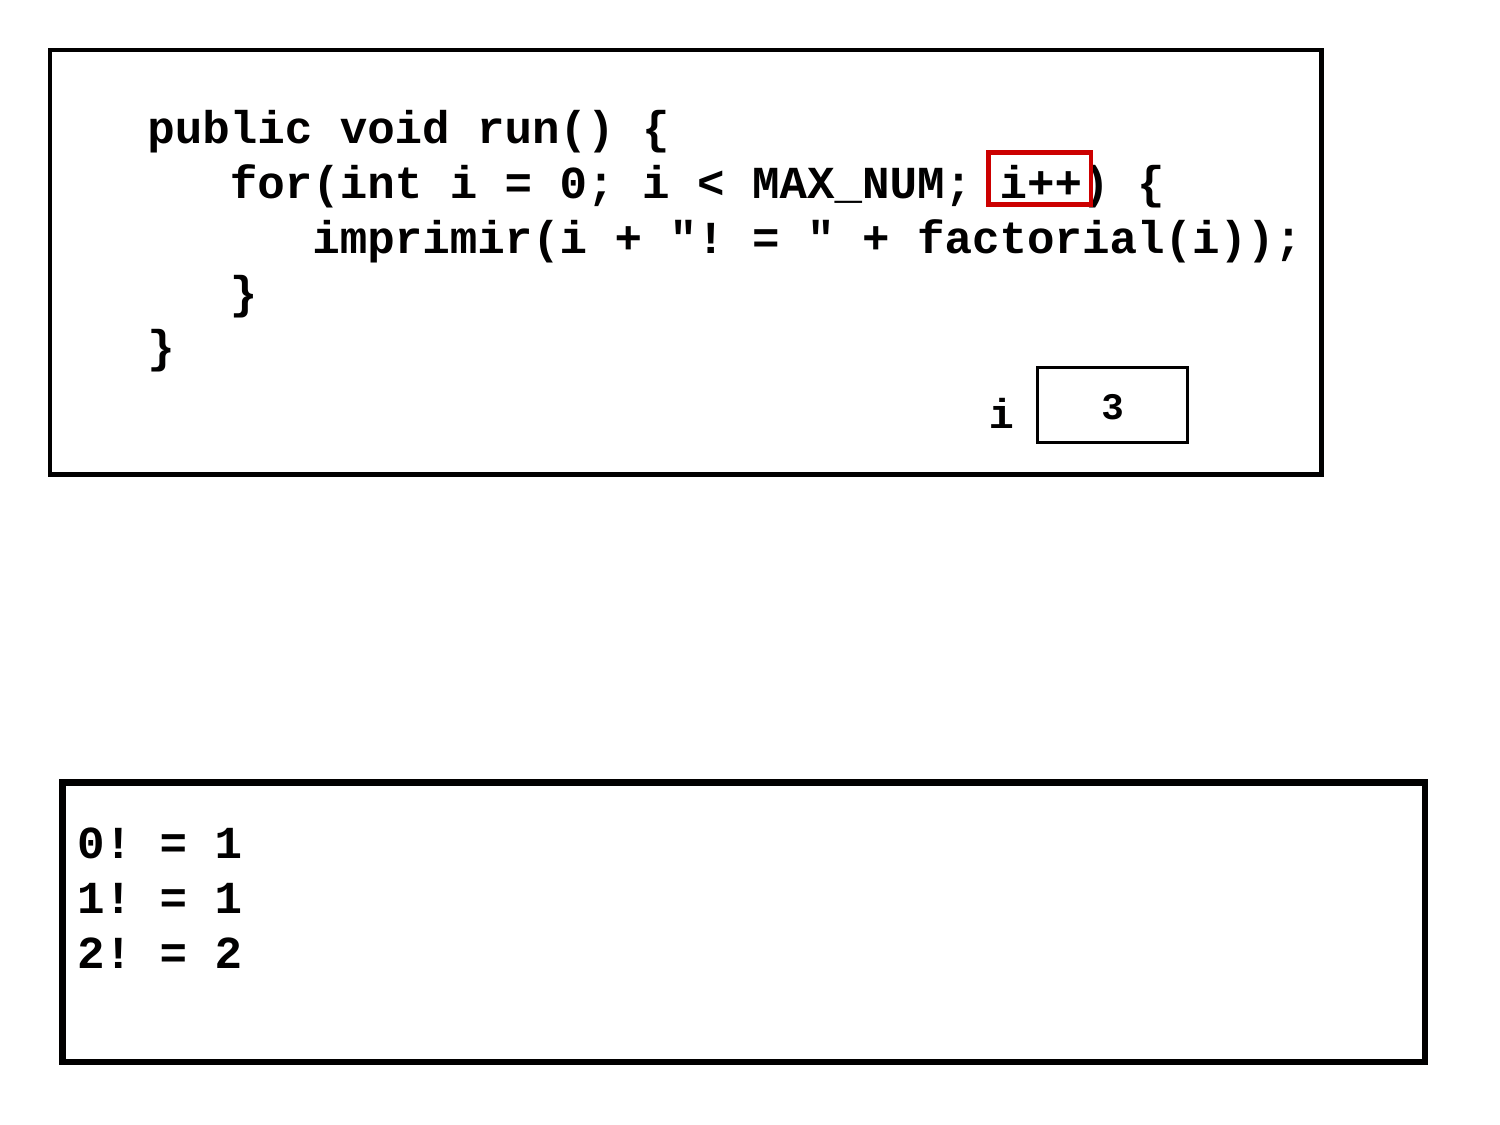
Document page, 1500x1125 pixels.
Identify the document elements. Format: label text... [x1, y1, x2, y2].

text_box 0! = 1 1! = 1 2! = 2 [62, 782, 1425, 1063]
text_box 3 [1037, 367, 1188, 443]
text_box public void run() { for(int i = 0; i < MAX_NUM; i++) { imprimir(i + "! = " + factorial(i)); } } [49, 49, 1322, 475]
text_box [988, 152, 1092, 205]
text_box i [974, 379, 1050, 445]
